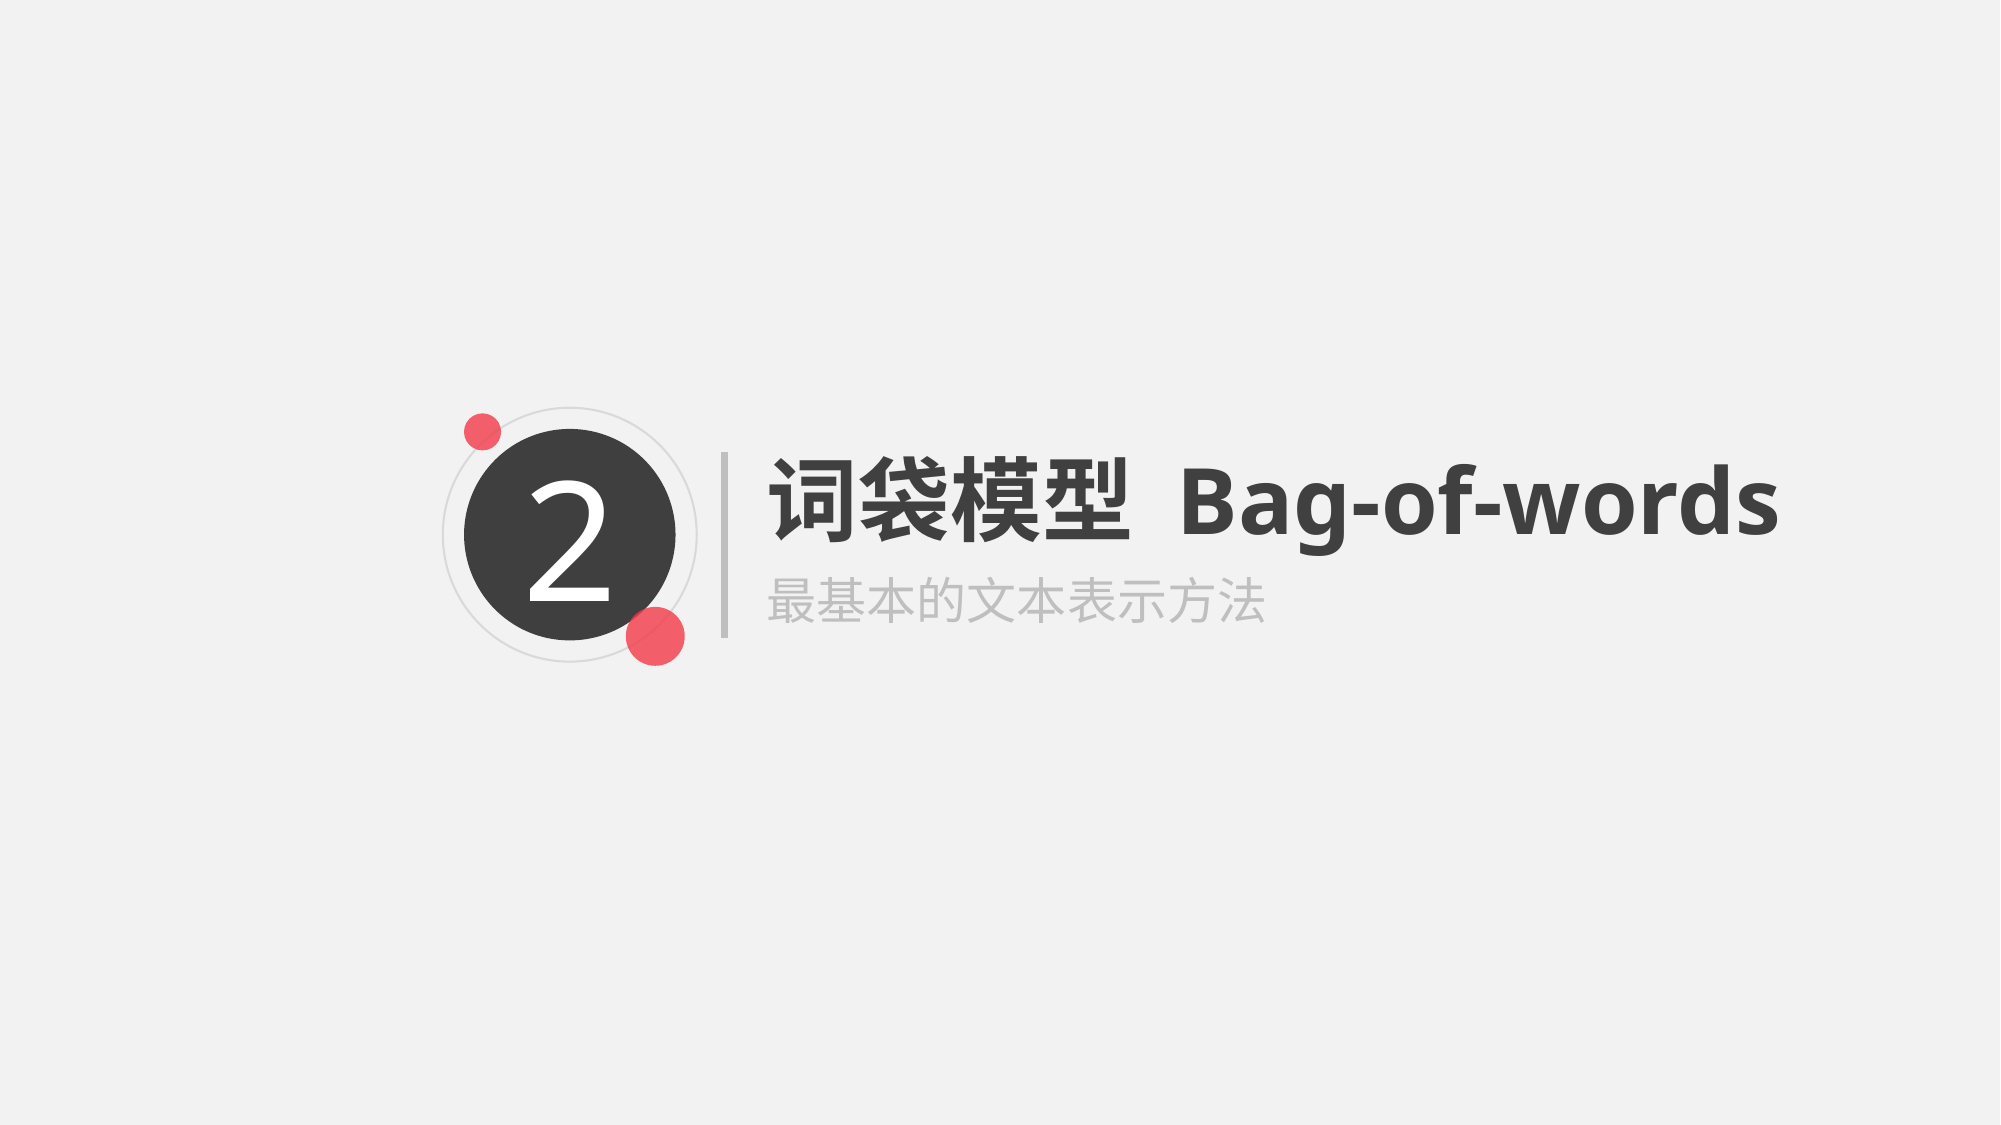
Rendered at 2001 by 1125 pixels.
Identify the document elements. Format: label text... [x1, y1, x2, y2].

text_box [442, 407, 697, 666]
text_box 词袋模型 Bag-of-words [752, 435, 1828, 561]
text_box 最基本的文本表示方法 [752, 561, 1522, 637]
